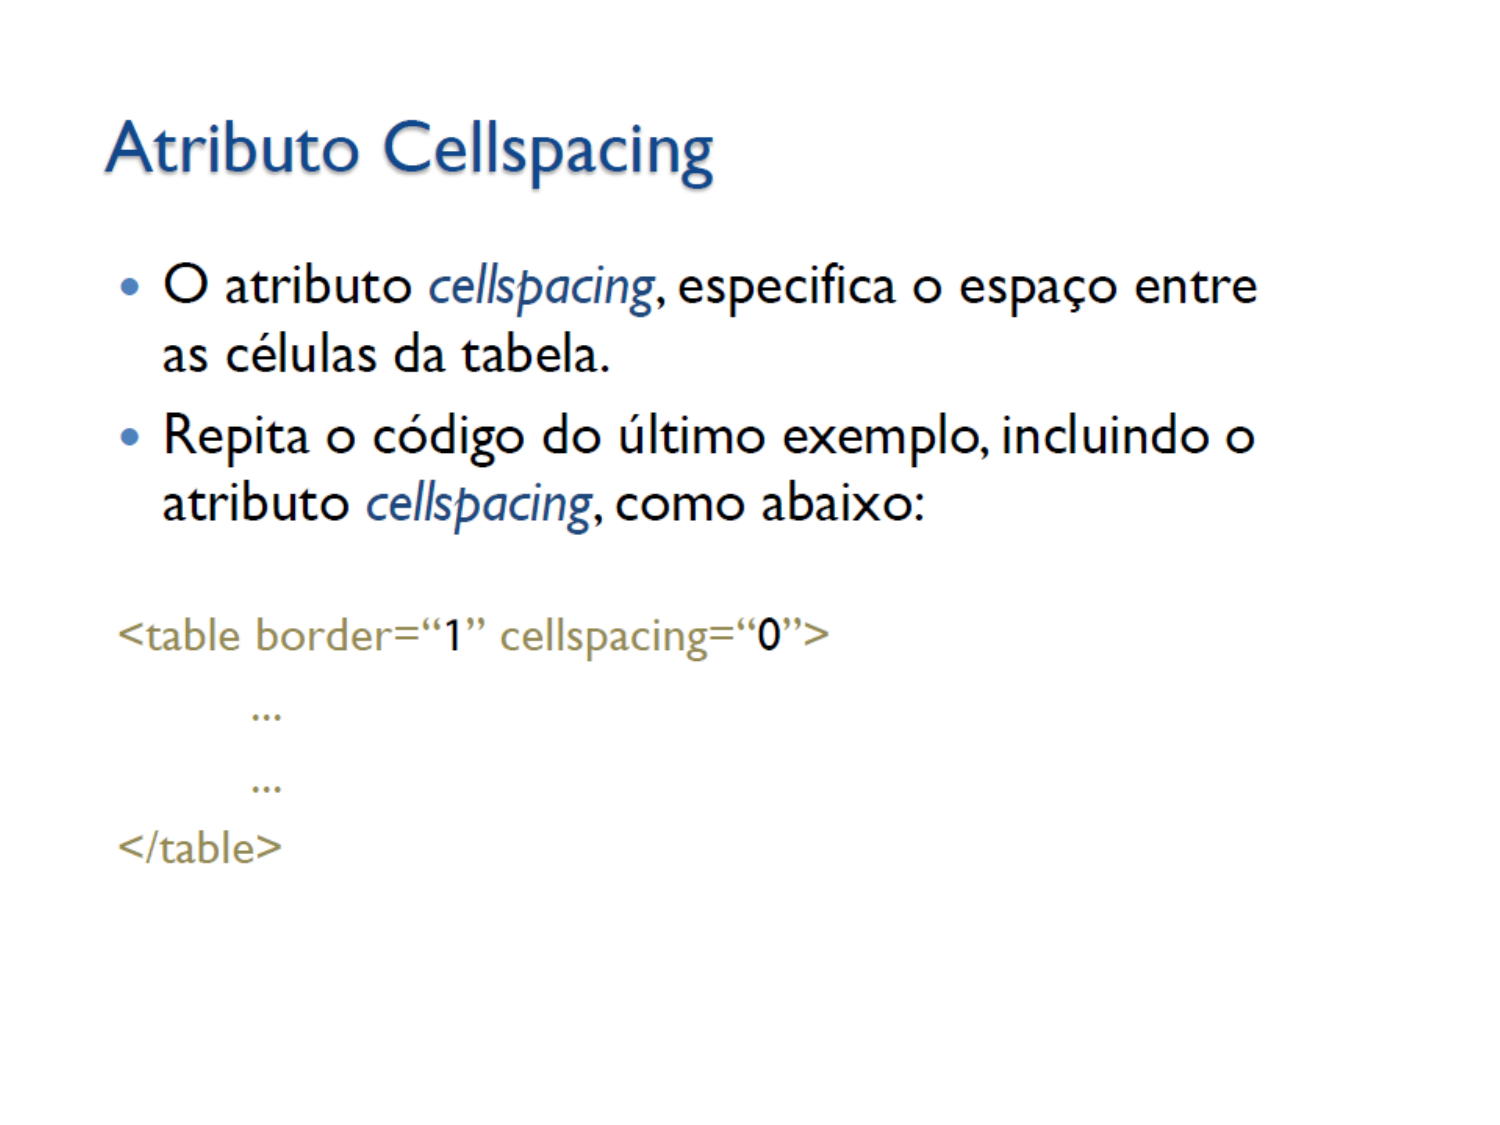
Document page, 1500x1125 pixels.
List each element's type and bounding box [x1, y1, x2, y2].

picture [64, 89, 1273, 916]
